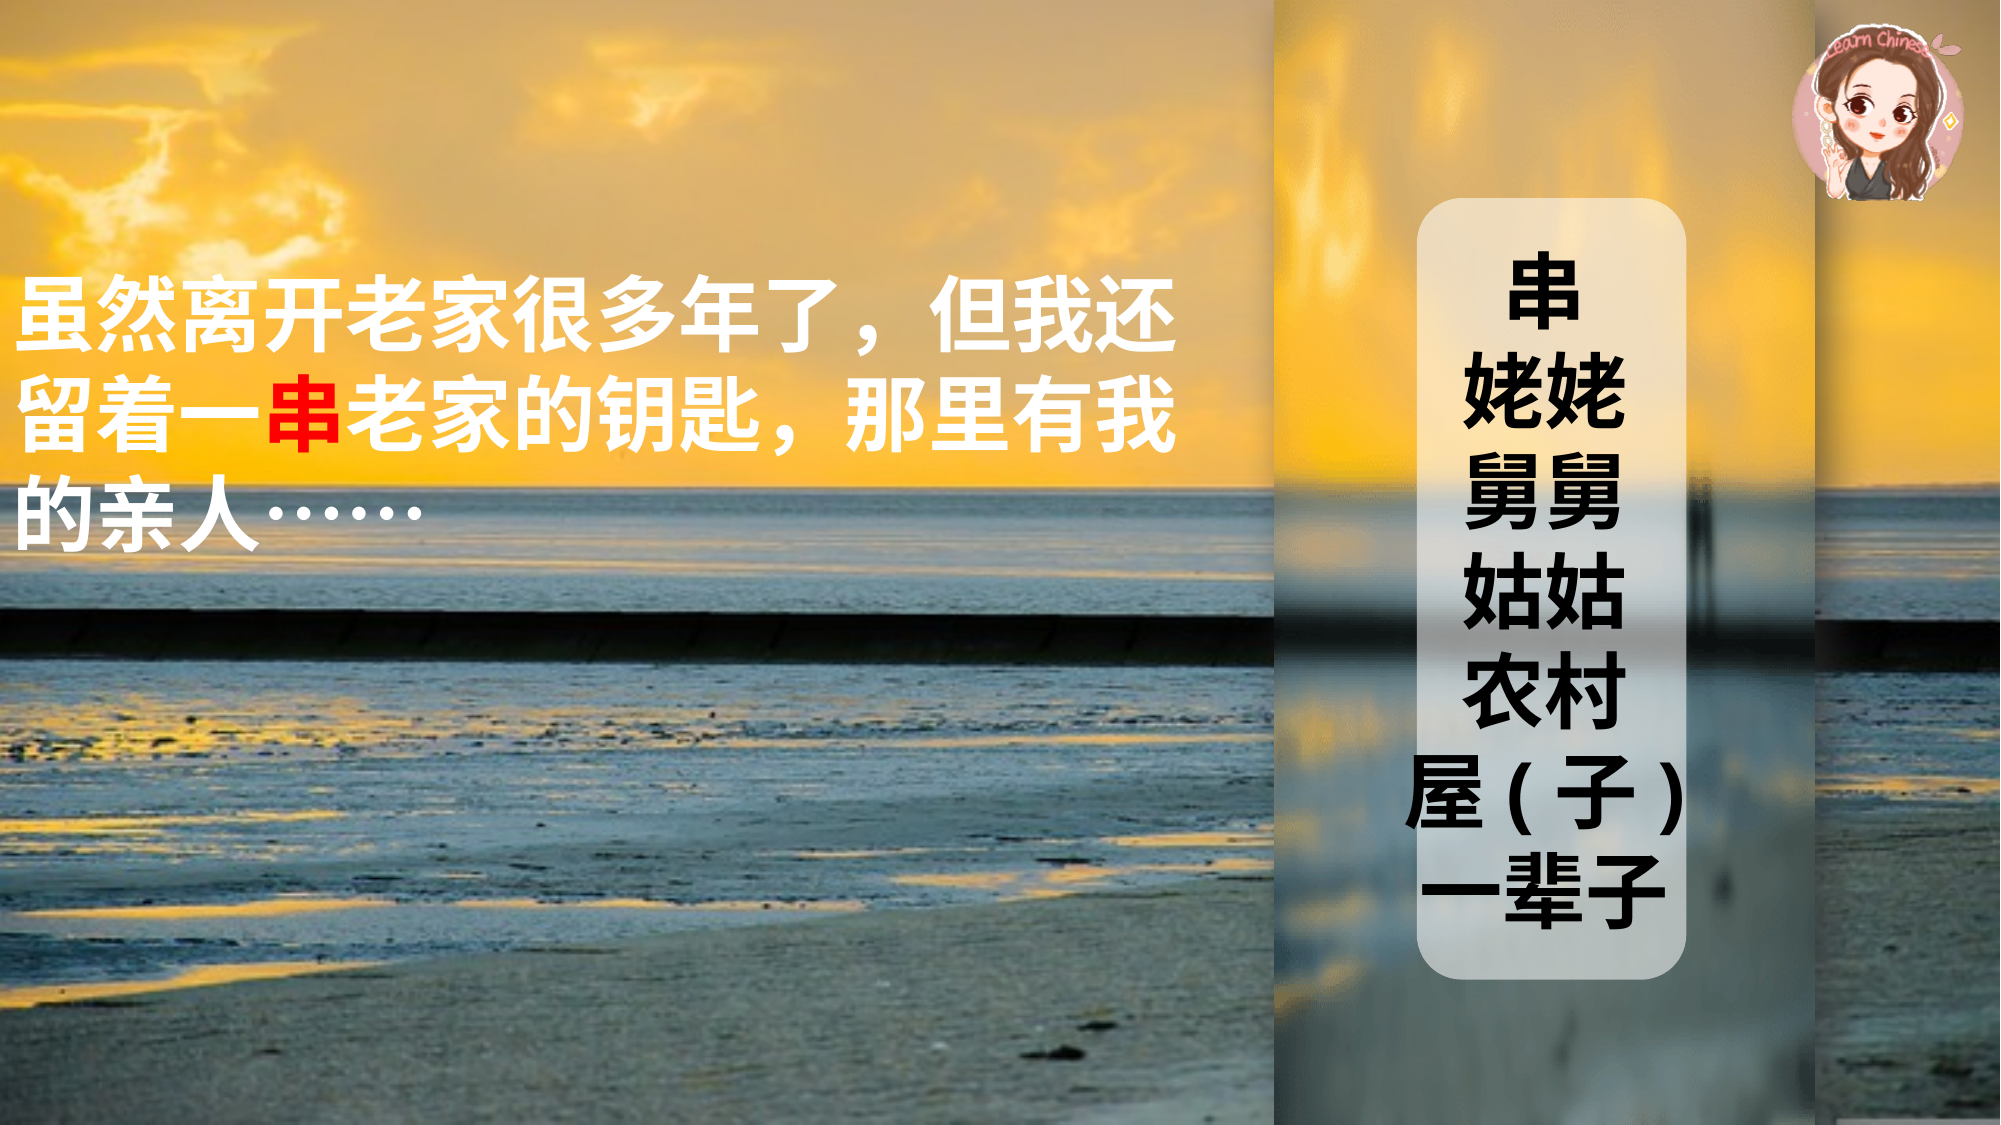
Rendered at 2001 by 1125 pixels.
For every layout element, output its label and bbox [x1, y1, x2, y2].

text_box [1278, 198, 1811, 980]
picture [0, 0, 2000, 1125]
